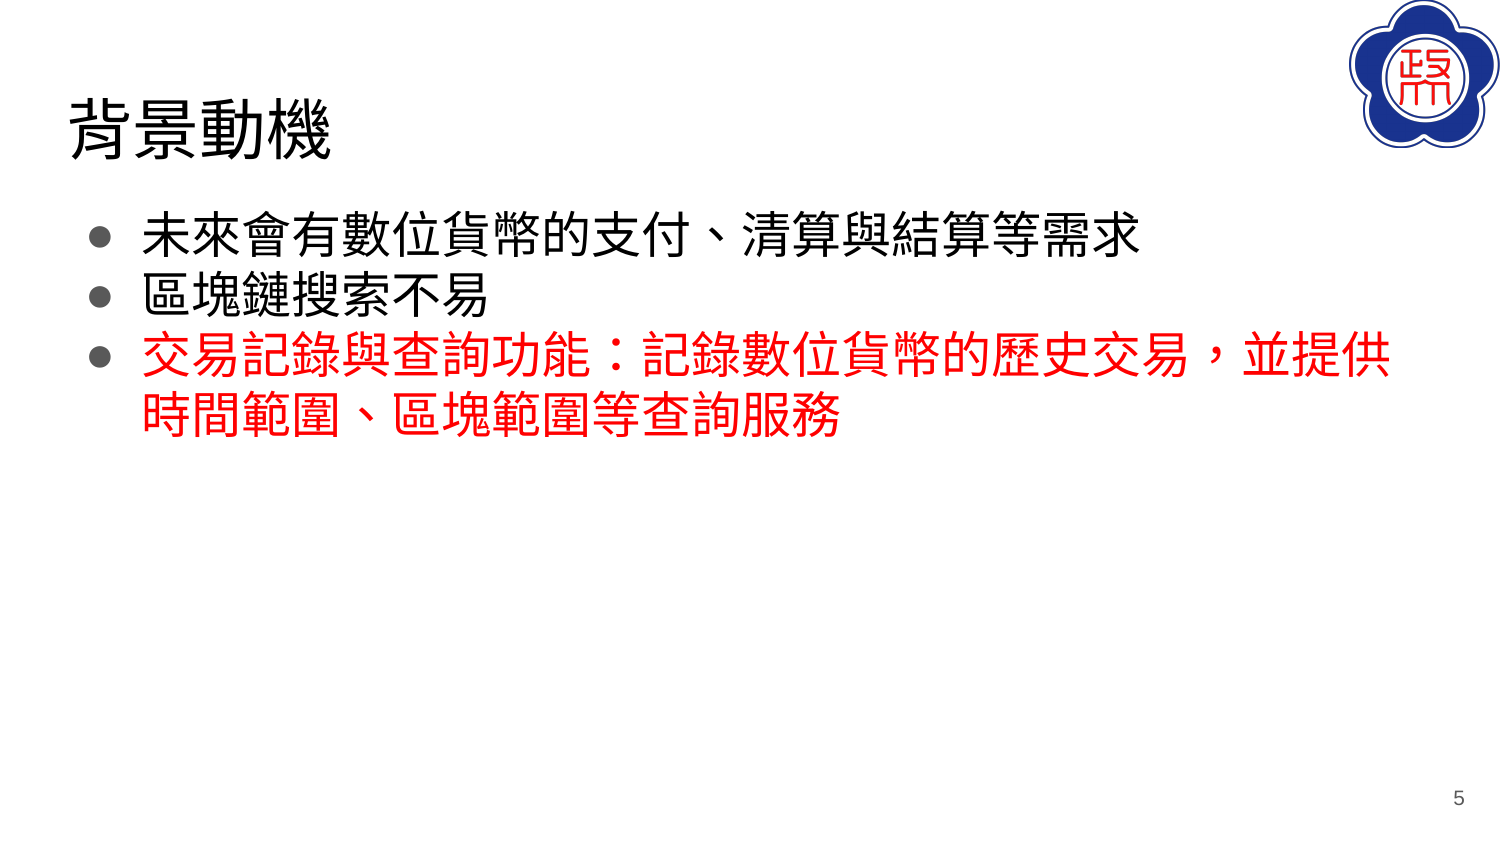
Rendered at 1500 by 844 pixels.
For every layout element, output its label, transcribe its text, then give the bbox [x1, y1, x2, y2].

list 未來會有數位貨幣的支付、清算與結算等需求 區塊鏈搜索不易 交易記錄與查詢功能：記錄數位貨幣的歷史交易，並提供時間範圍、區塊範圍等查詢服務 [51, 189, 1449, 801]
title 背景動機 [51, 72, 1449, 167]
slide_number 5 [1389, 764, 1480, 830]
picture [1349, 0, 1500, 148]
